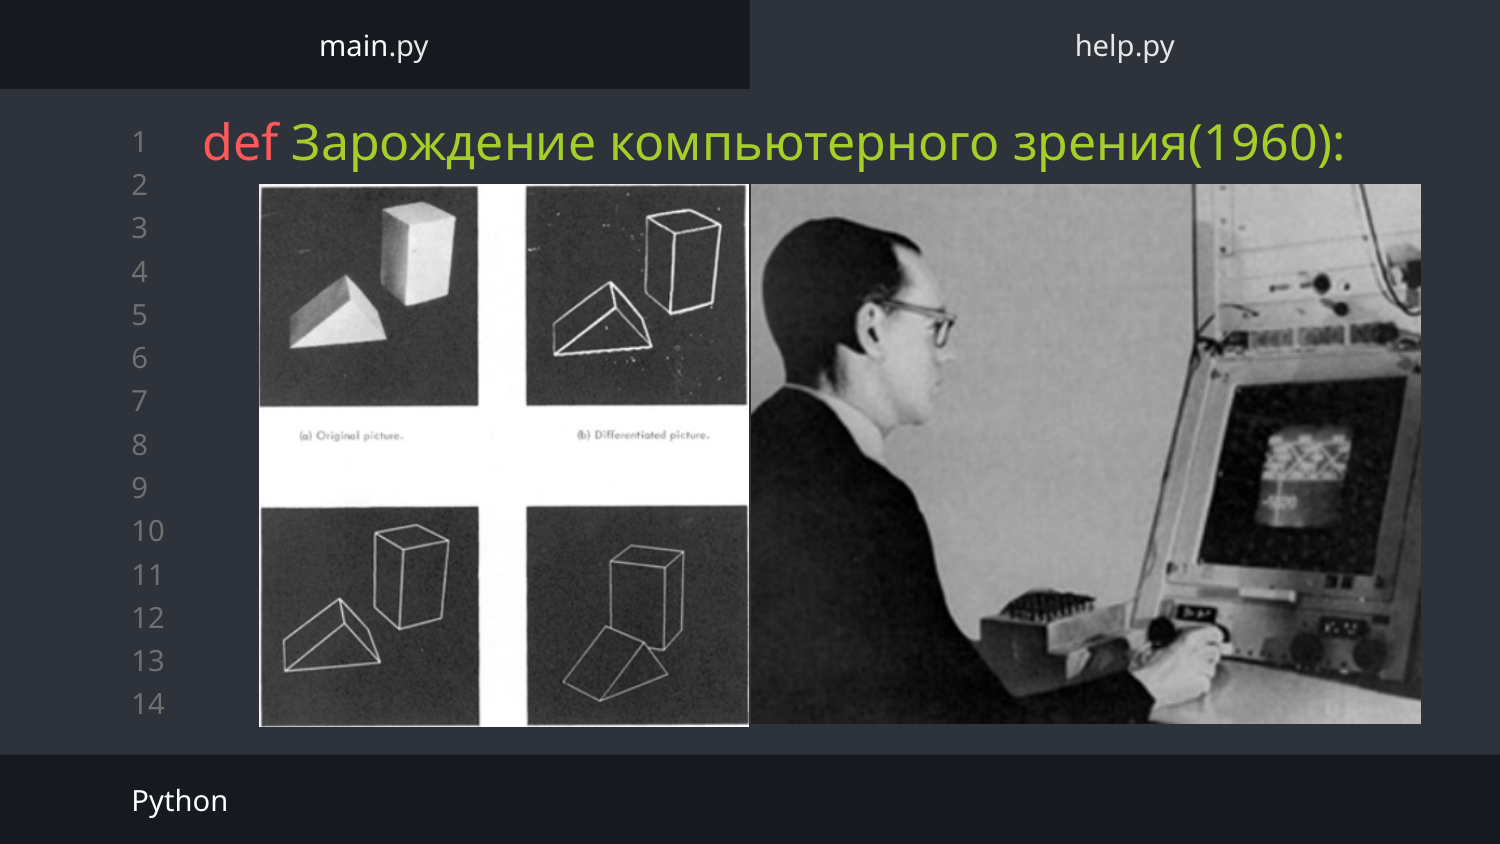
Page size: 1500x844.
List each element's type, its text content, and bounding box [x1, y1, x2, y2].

subtitle main.py [0, 15, 749, 74]
title def Зарождение компьютерного зрения(1960): [187, 95, 1500, 185]
subtitle help.py [750, 15, 1500, 74]
text_box Python [116, 770, 915, 829]
picture [751, 184, 1421, 724]
picture [258, 184, 750, 728]
